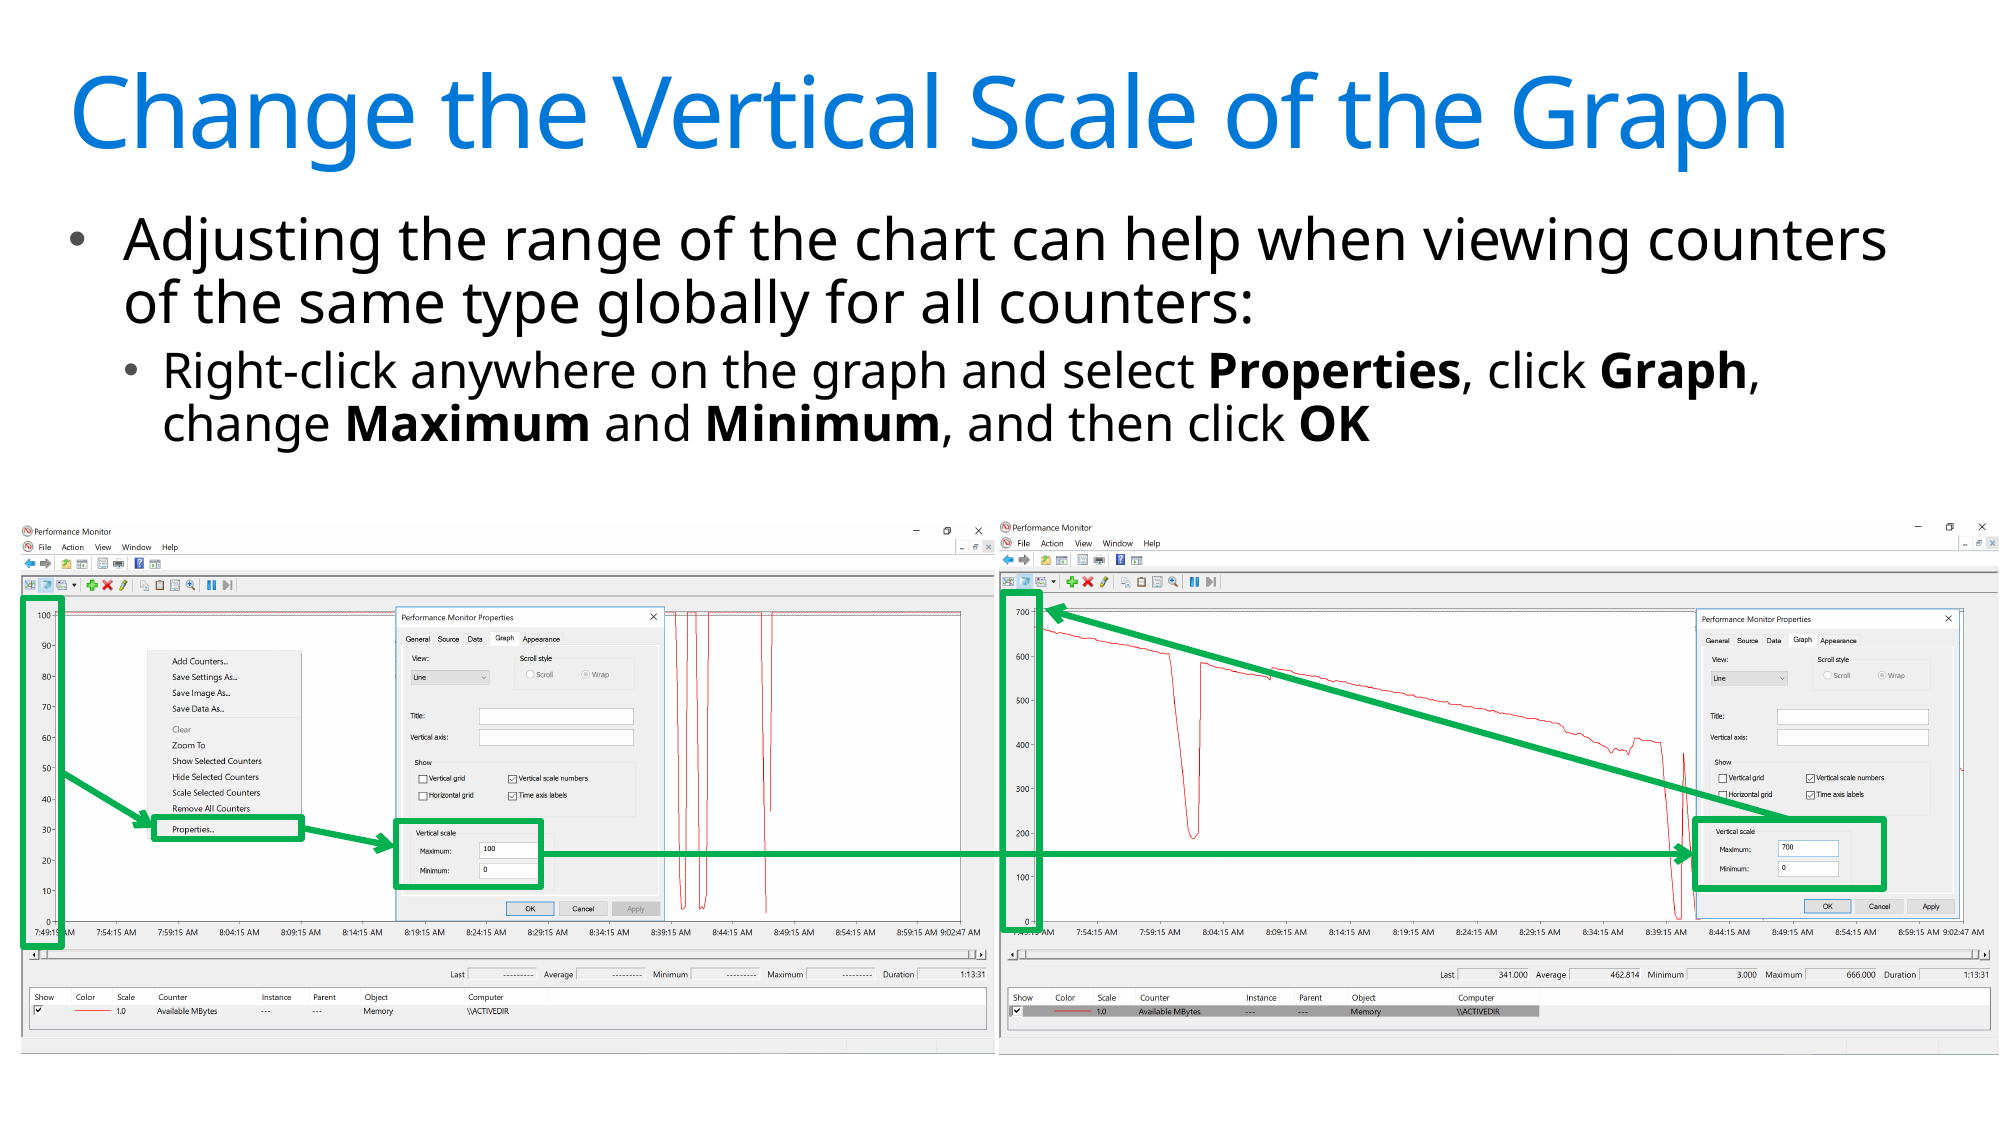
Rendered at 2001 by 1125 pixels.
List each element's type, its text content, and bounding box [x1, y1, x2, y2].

title Change the Vertical Scale of the Graph [44, 47, 1957, 196]
list Adjusting the range of the chart can help when viewing counters of the same type globally for all counters: Right-click anywhere on the graph and select Properties, click Graph, change Maximum and Minimum, and then click OK [44, 196, 1956, 507]
picture [998, 519, 1999, 1056]
picture [21, 523, 995, 1054]
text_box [22, 592, 1885, 947]
